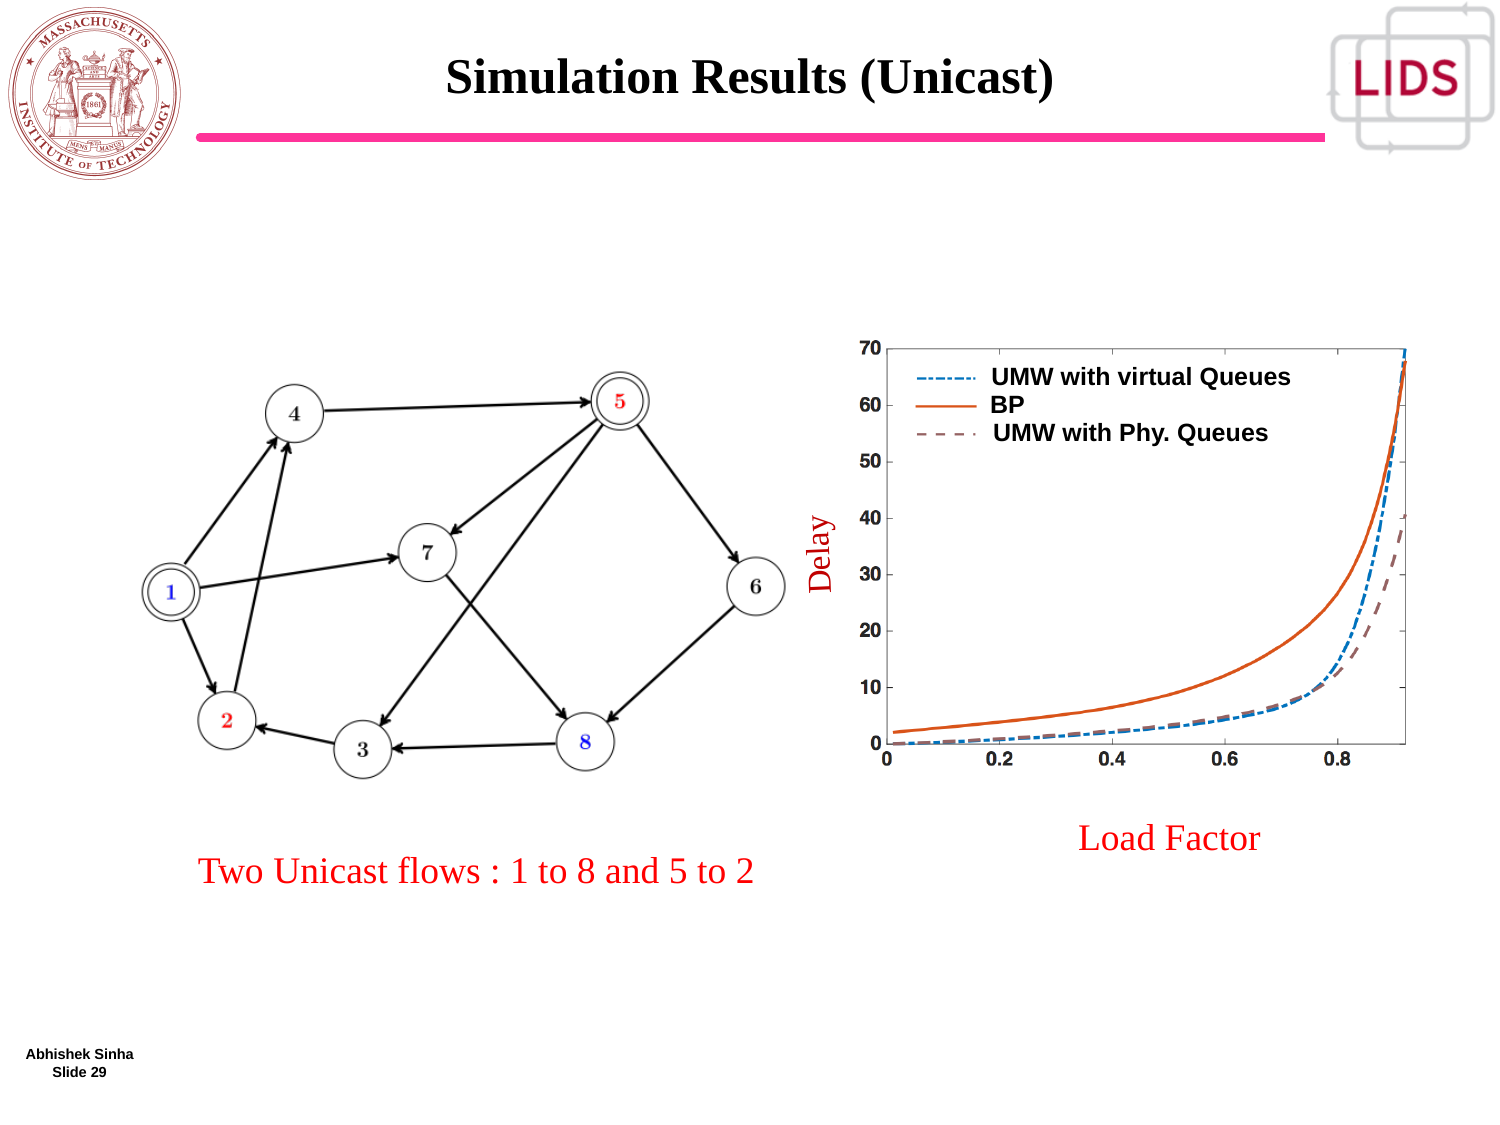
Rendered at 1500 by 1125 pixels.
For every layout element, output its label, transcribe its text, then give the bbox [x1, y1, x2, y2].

picture [1325, 0, 1500, 158]
picture [0, 0, 188, 186]
text_box Load Factor [1063, 805, 1286, 866]
text_box Two Unicast flows : 1 to 8 and 5 to 2 [183, 838, 780, 898]
title Simulation Results (Unicast) [174, 9, 1338, 135]
picture [125, 313, 1468, 796]
